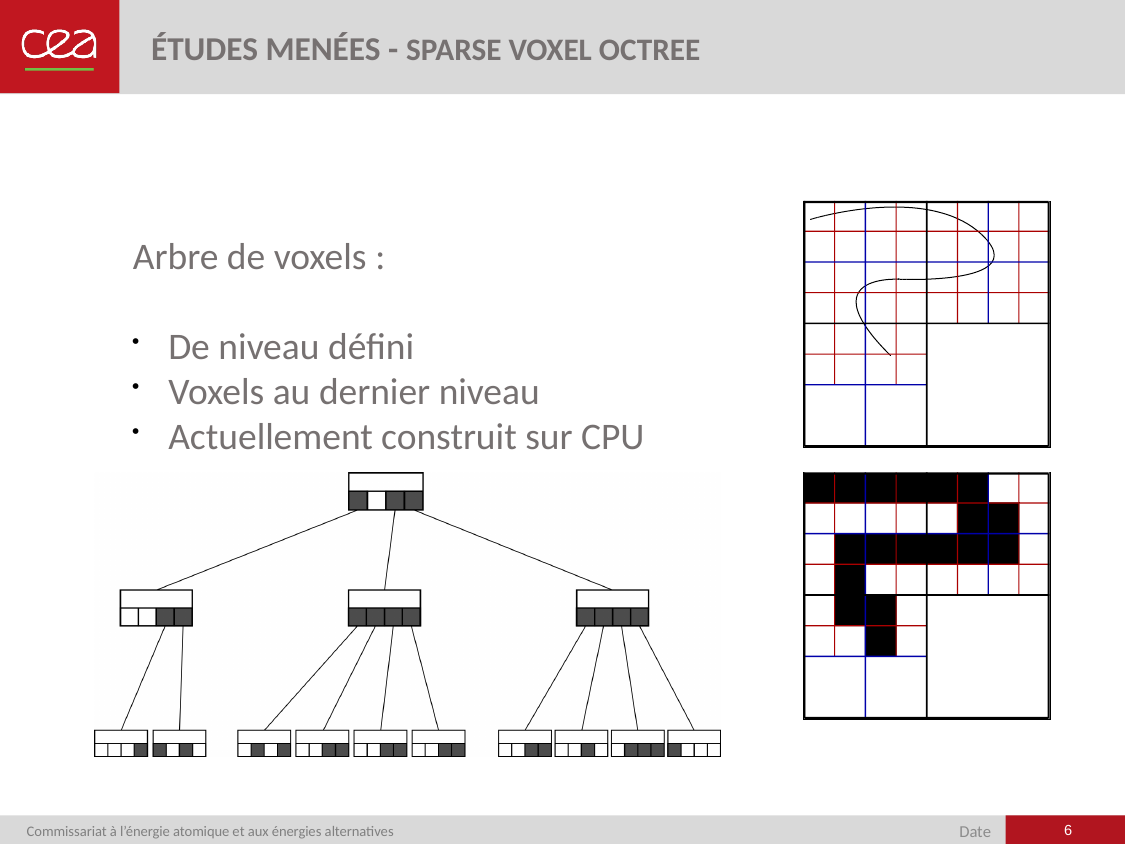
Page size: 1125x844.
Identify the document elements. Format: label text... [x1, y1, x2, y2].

text_box Arbre de voxels : De niveau défini Voxels au dernier niveau Actuellement construit sur CPU [118, 224, 797, 426]
picture [94, 472, 721, 757]
picture [802, 472, 1052, 721]
picture [802, 200, 1052, 449]
text_box <numéro> [1029, 820, 1107, 839]
picture [20, 27, 97, 71]
text_box études menées - Sparse Voxel Octree [136, 24, 1125, 71]
